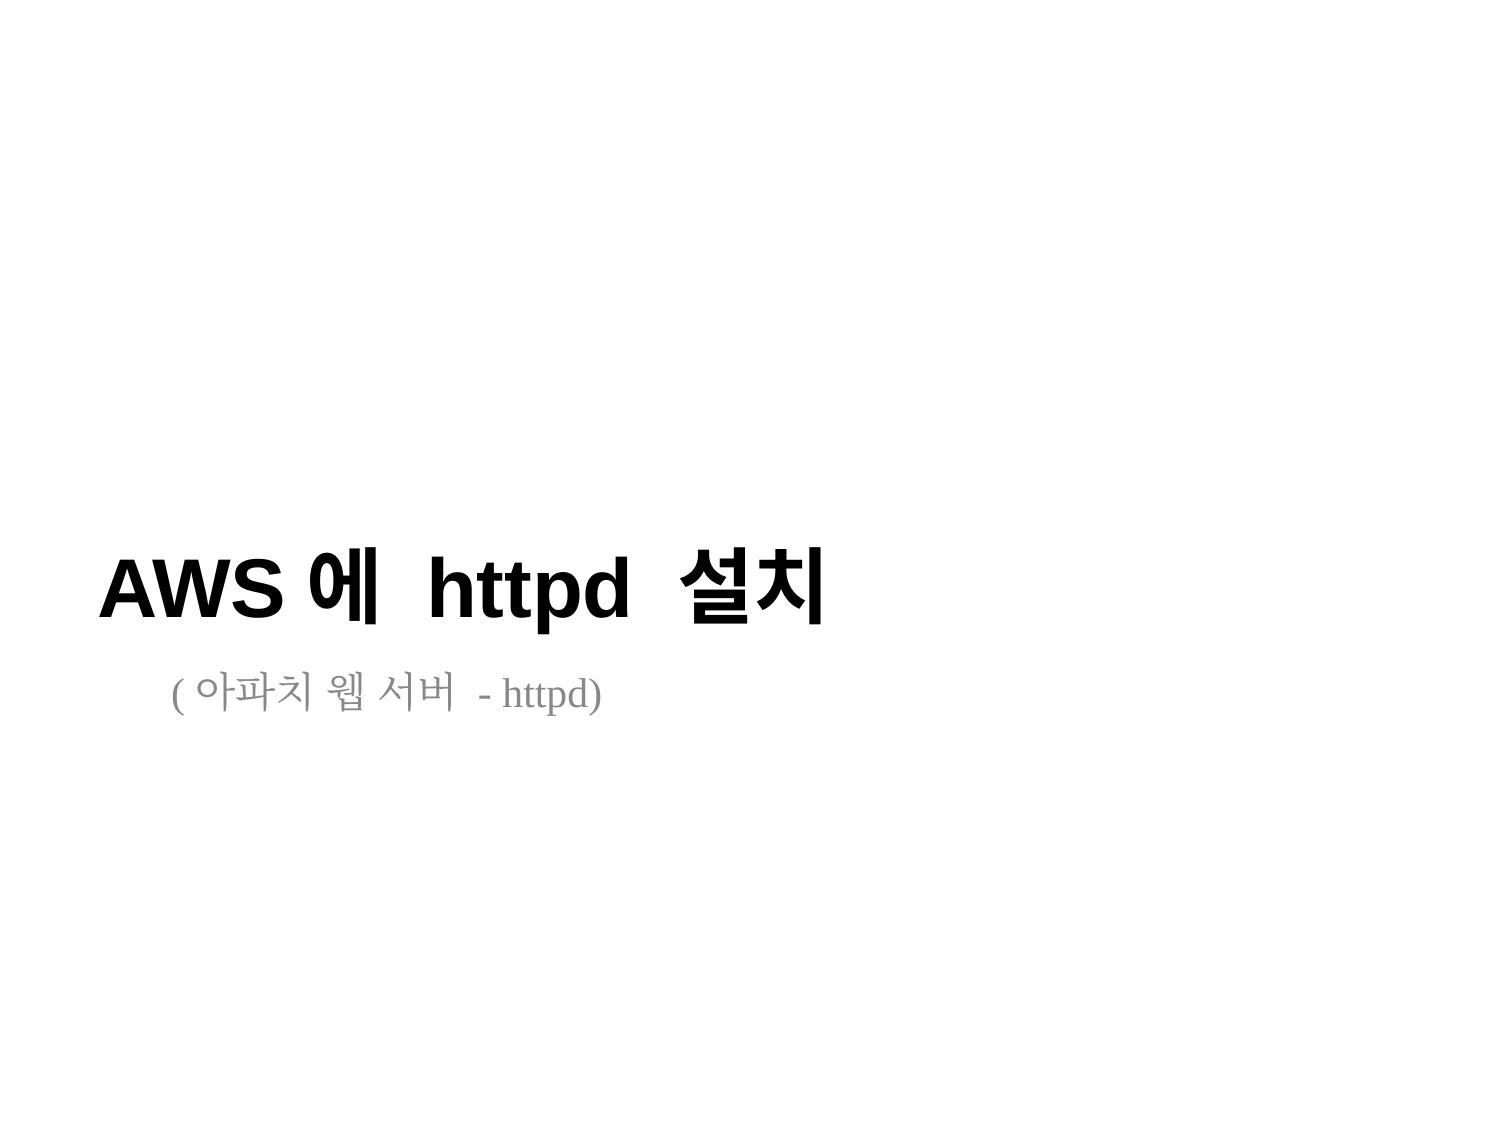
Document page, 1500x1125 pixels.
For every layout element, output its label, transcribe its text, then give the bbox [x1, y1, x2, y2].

title AWS에 httpd 설치 [82, 527, 1348, 751]
list (아파치 웹 서버 - httpd) [118, 476, 1394, 723]
